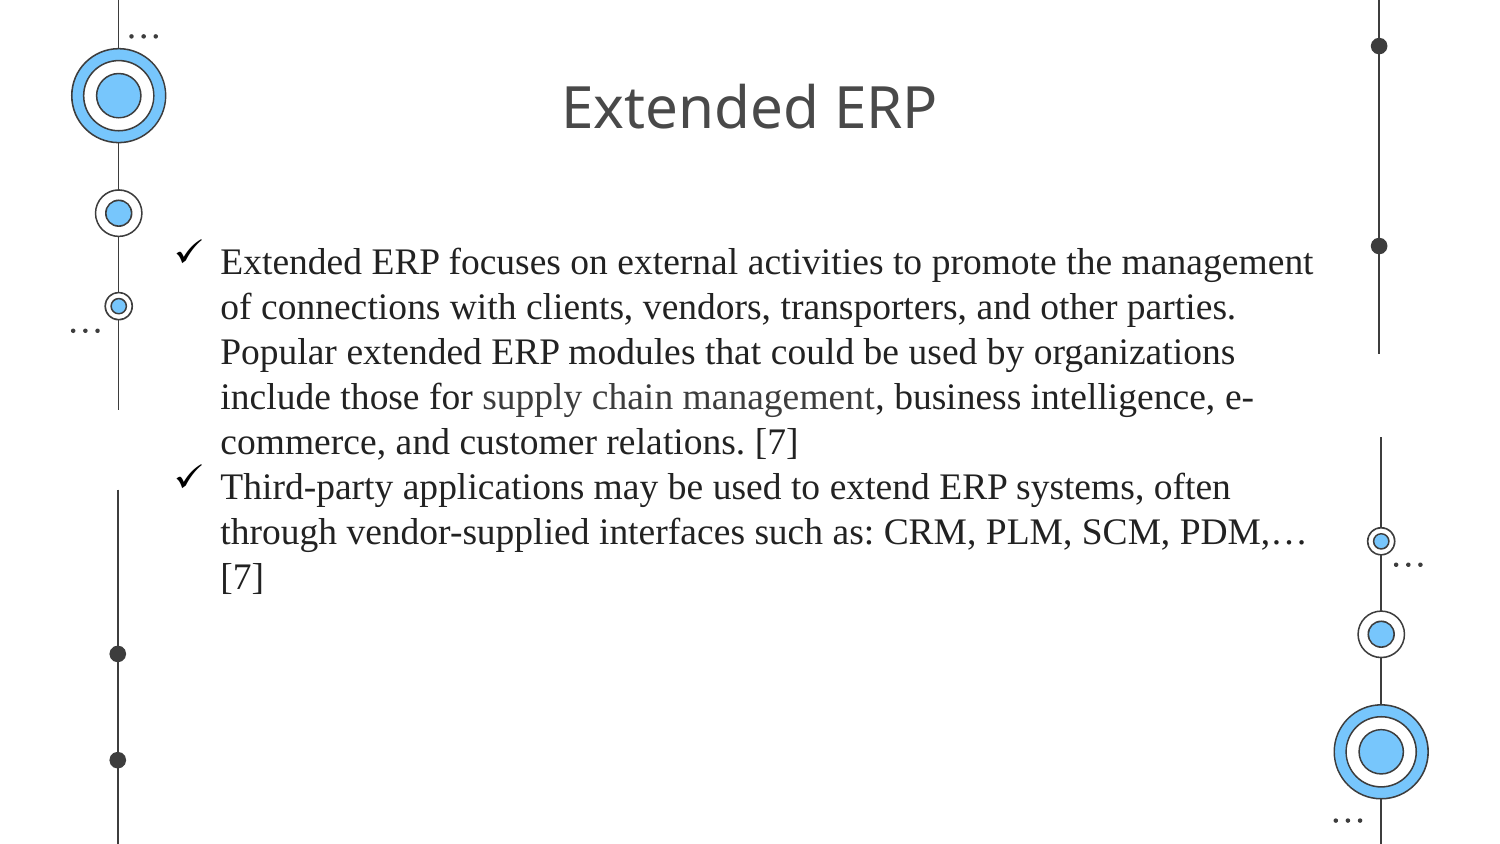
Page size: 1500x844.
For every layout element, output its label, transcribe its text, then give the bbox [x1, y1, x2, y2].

text_box Extended ERP focuses on external activities to promote the management of connections with clients, vendors, transporters, and other parties. Popular extended ERP modules that could be used by organizations include those for supply chain management, business intelligence, e-commerce, and customer relations. [7] Third-party applications may be used to extend ERP systems, often through vendor-supplied interfaces such as: CRM, PLM, SCM, PDM,… [7] [158, 229, 1342, 605]
title Extended ERP [299, 55, 1201, 150]
